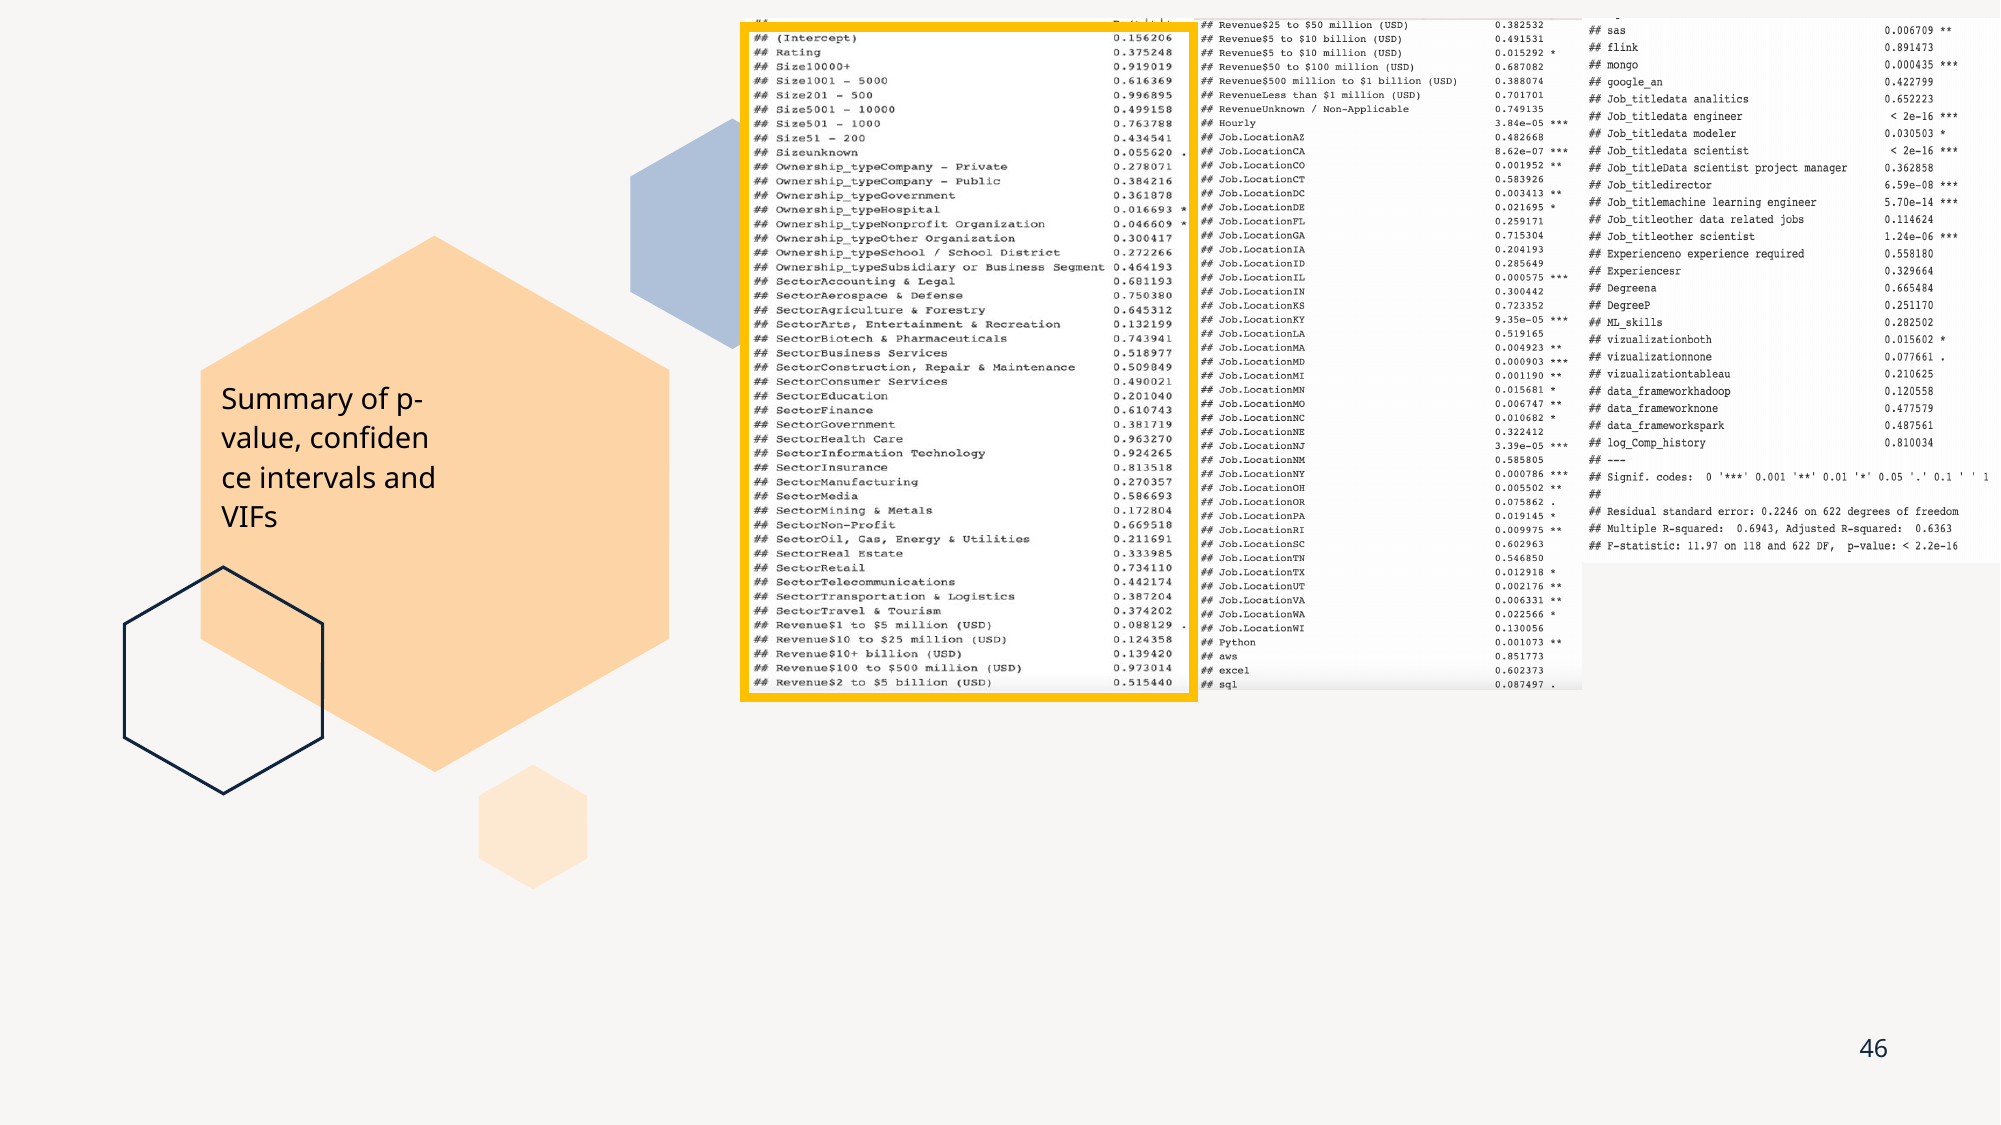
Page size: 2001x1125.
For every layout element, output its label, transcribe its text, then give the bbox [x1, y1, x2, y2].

text_box Summary of p-value, confidence intervals and VIFs [206, 368, 458, 542]
picture [745, 18, 2000, 691]
text_box [744, 26, 1194, 698]
slide_number 46 [1836, 1020, 1912, 1080]
list [135, 752, 1957, 1087]
